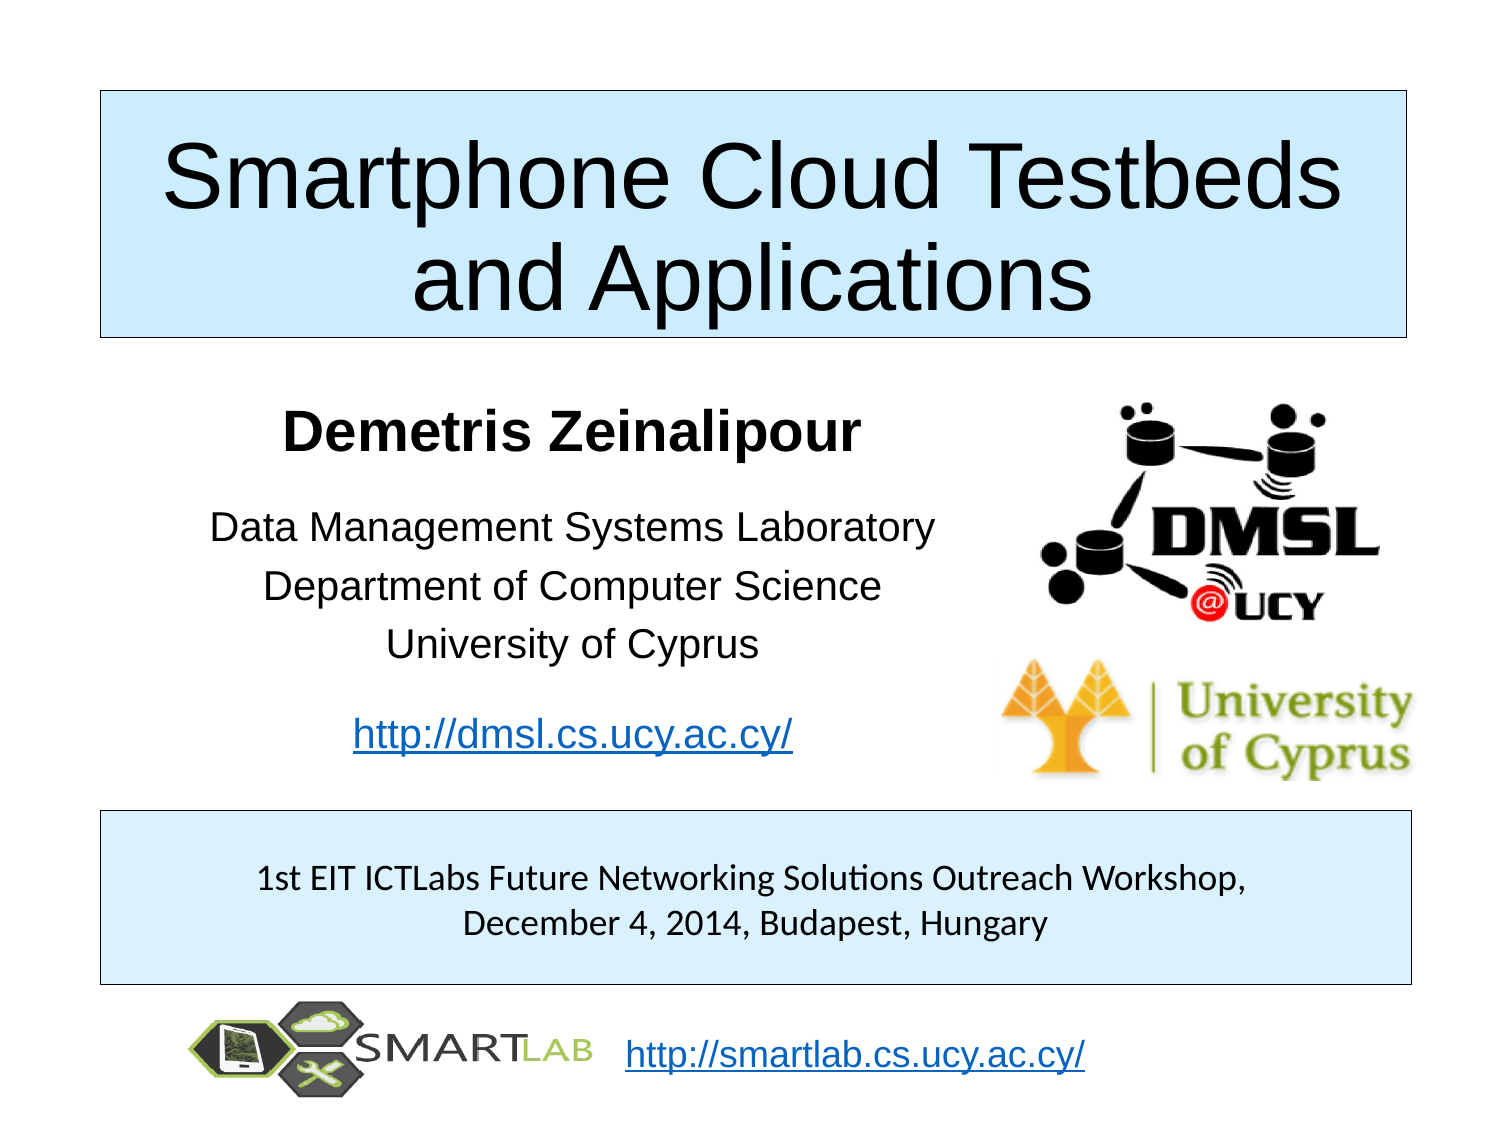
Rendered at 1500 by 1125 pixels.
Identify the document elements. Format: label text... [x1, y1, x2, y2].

picture [1021, 373, 1400, 638]
title Smartphone Cloud Testbeds and Applications [100, 90, 1407, 338]
text_box 1st EIT ICTLabs Future Networking Solutions Outreach Workshop, December 4, 2014, Budapest, Hungary [100, 810, 1412, 985]
picture [182, 999, 597, 1099]
text_box Demetris Zeinalipour Data Management Systems Laboratory Department of Computer Science University of Cyprus http://dmsl.cs.ucy.ac.cy/ [100, 385, 1046, 811]
picture [998, 656, 1418, 781]
text_box http://smartlab.cs.ucy.ac.cy/ [610, 1023, 1101, 1083]
